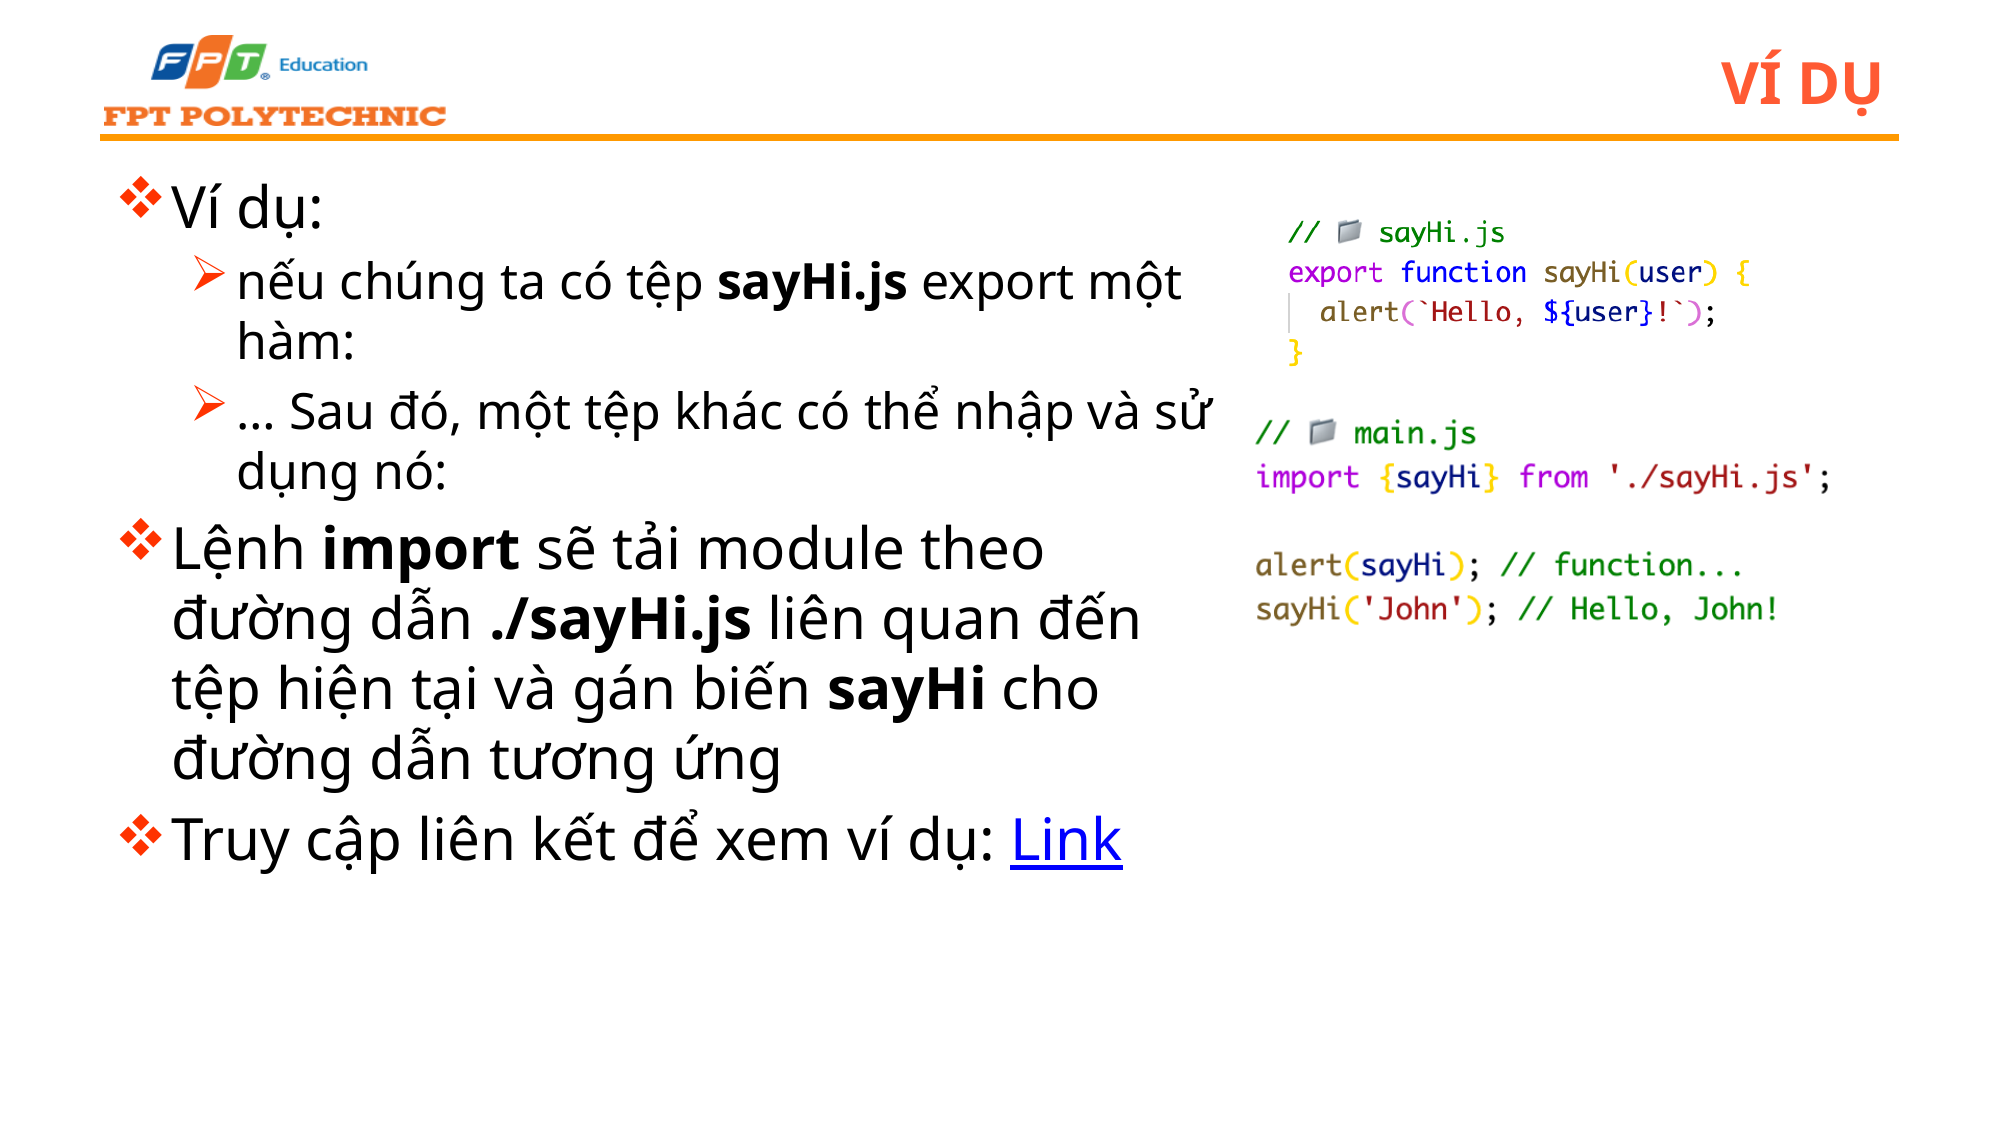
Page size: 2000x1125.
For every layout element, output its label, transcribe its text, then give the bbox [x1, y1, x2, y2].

title Ví dụ [449, 45, 1900, 126]
picture [1249, 412, 1882, 632]
picture [1283, 208, 1847, 376]
picture [104, 35, 450, 126]
list Ví dụ: nếu chúng ta có tệp sayHi.js export một hàm: … Sau đó, một tệp khác có thể nhập và sử dụng nó: Lệnh import sẽ tải module theo đường dẫn ./sayHi.js liên quan đến tệp hiện tại và gán biến sayHi cho đường dẫn tương ứng Truy cập liên kết để xem ví dụ: Link [99, 162, 1250, 1005]
